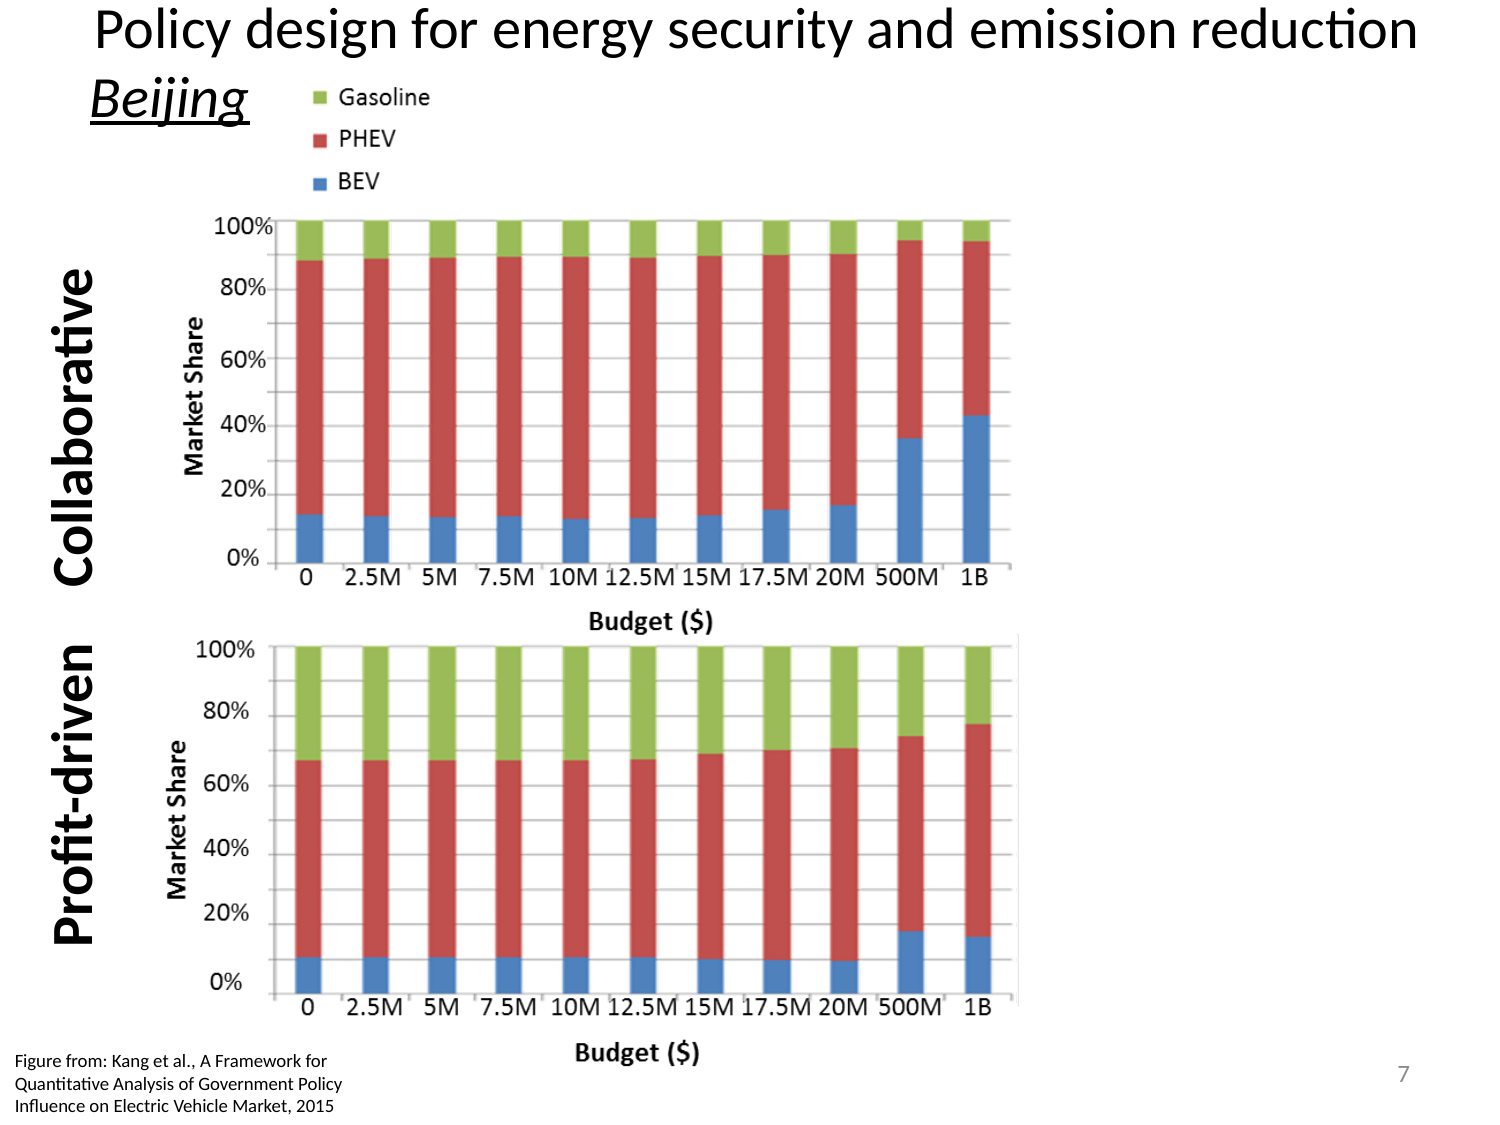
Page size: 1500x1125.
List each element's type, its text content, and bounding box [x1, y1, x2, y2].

slide_number 7 [1074, 1042, 1425, 1103]
title Policy design for energy security and emission reduction [0, 0, 157, 75]
text_box Figure from: Kang et al., A Framework for Quantitative Analysis of Government Policy Influence on Electric Vehicle Market, 2015 [0, 1041, 413, 1124]
text_box Profit-driven [26, 628, 112, 963]
picture [158, 0, 1035, 1083]
title Policy design for energy security and emission reduction [1029, 0, 1500, 75]
text_box Collaborative [26, 252, 112, 603]
text_box Beijing [74, 51, 157, 137]
